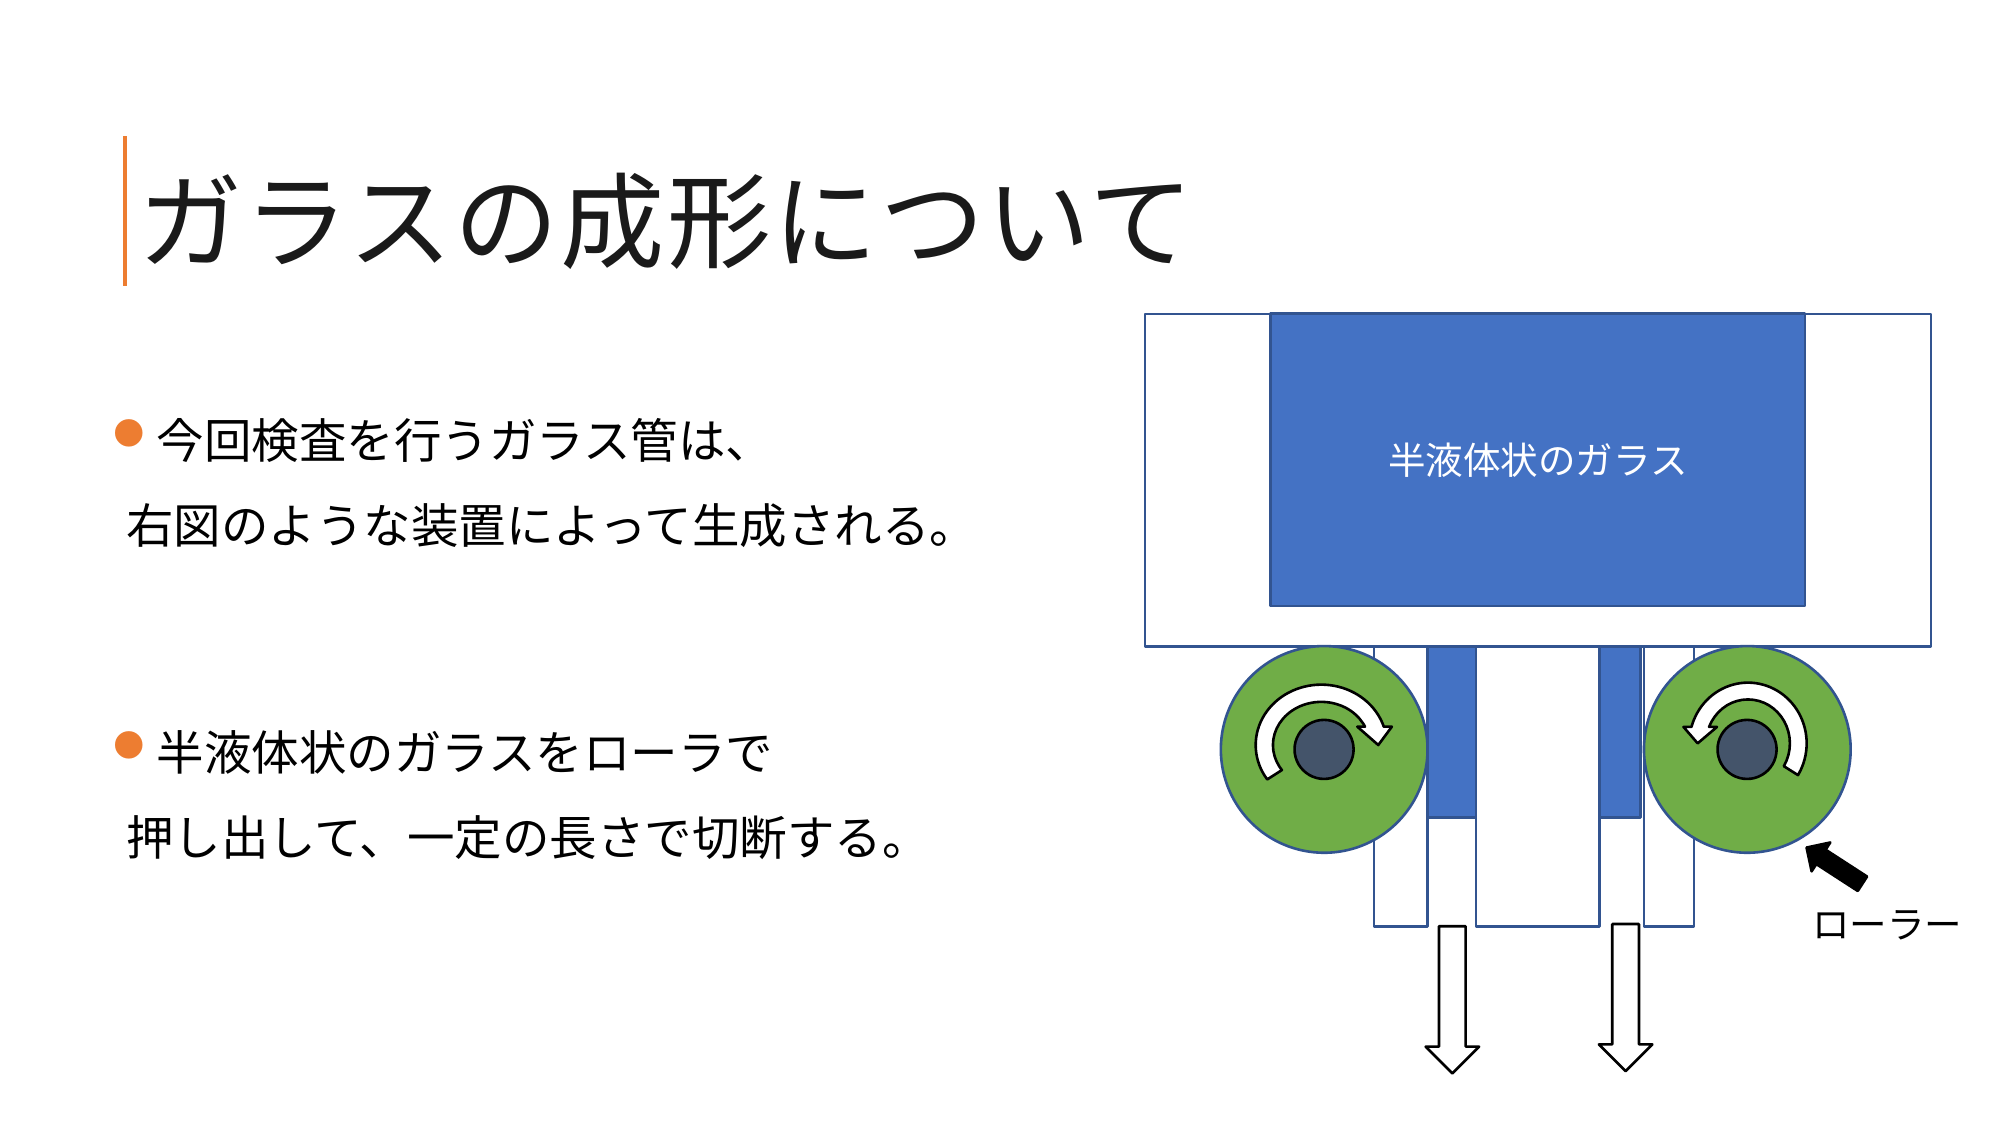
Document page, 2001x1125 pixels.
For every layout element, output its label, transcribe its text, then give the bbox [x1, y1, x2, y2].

text_box ローラー [1797, 893, 2000, 954]
text_box [1643, 860, 1695, 928]
text_box [1144, 313, 1932, 648]
text_box [1601, 645, 1638, 819]
text_box [1597, 922, 1654, 1073]
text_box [1220, 645, 1428, 853]
title ガラスの成形について [123, 107, 1718, 354]
list 今回検査を行うガラス管は、 右図のような装置によって生成される。 半液体状のガラスをローラで 押し出して、一定の長さで切断する。 [104, 375, 1058, 876]
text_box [1643, 645, 1851, 853]
text_box [1373, 860, 1429, 928]
text_box [1433, 645, 1475, 819]
text_box [1808, 861, 1869, 893]
text_box [1475, 645, 1601, 928]
text_box [1424, 924, 1481, 1075]
text_box 半液体状のガラス [1269, 312, 1806, 607]
